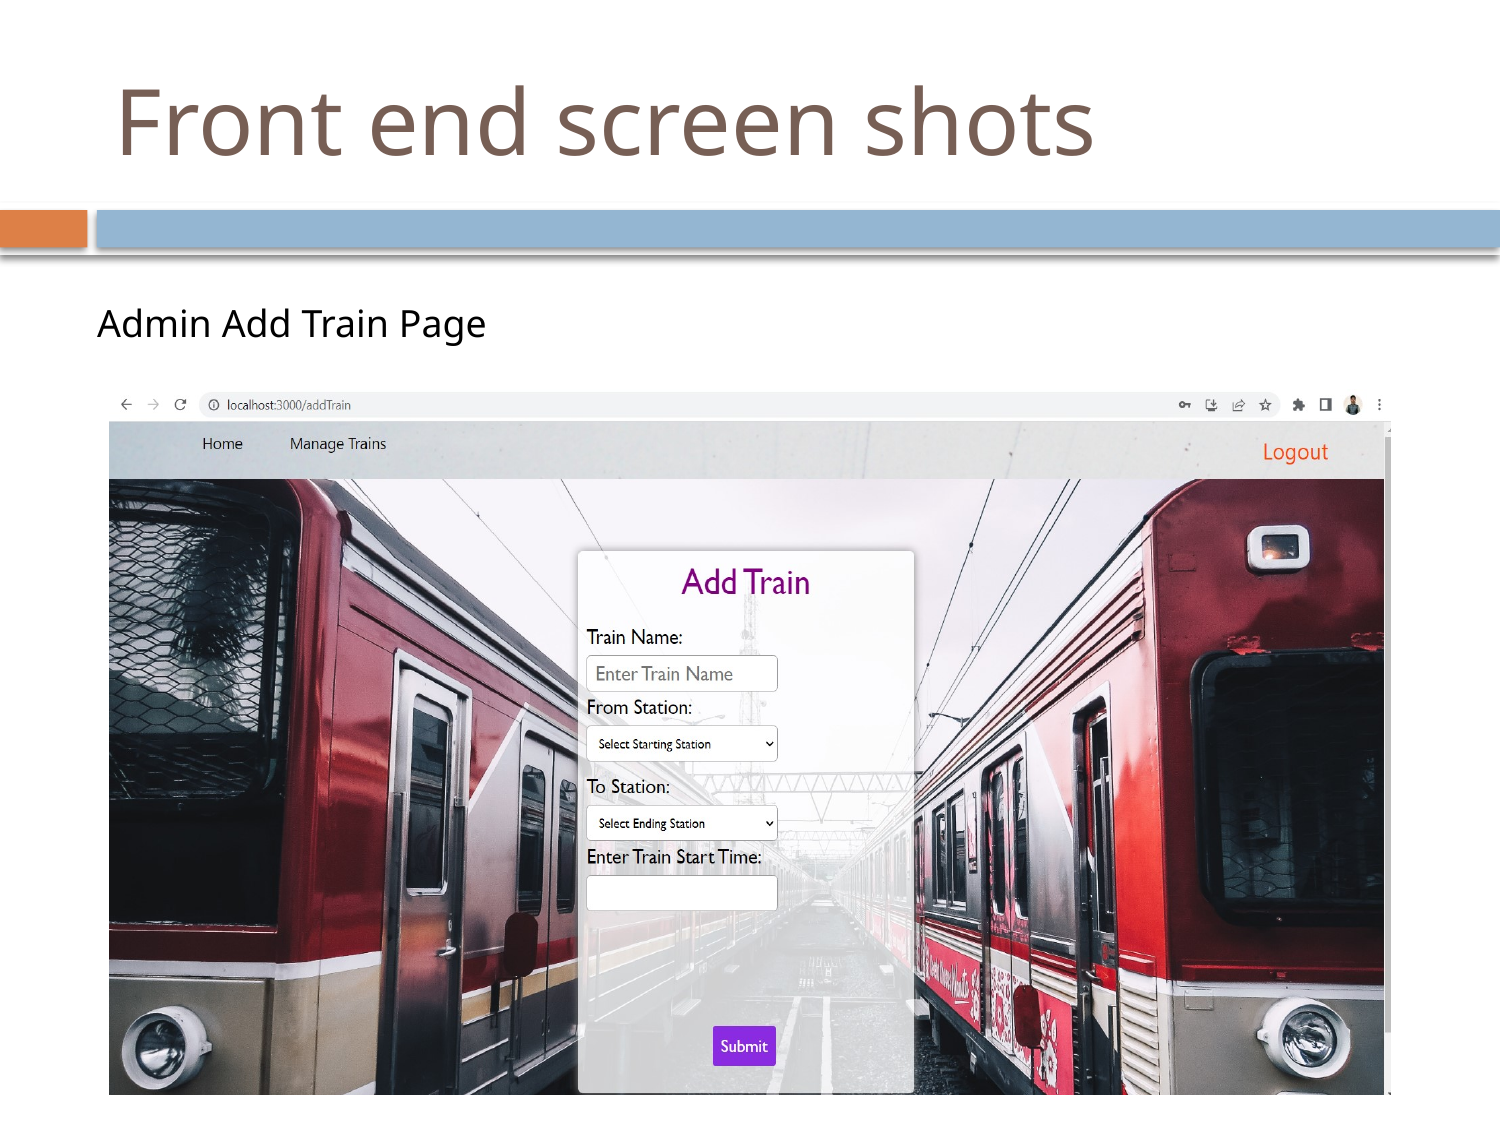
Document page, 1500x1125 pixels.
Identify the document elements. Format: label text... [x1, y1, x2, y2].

picture [109, 389, 1391, 1095]
text_box Admin Add Train Page [82, 292, 809, 353]
title Front end screen shots [99, 37, 1438, 200]
